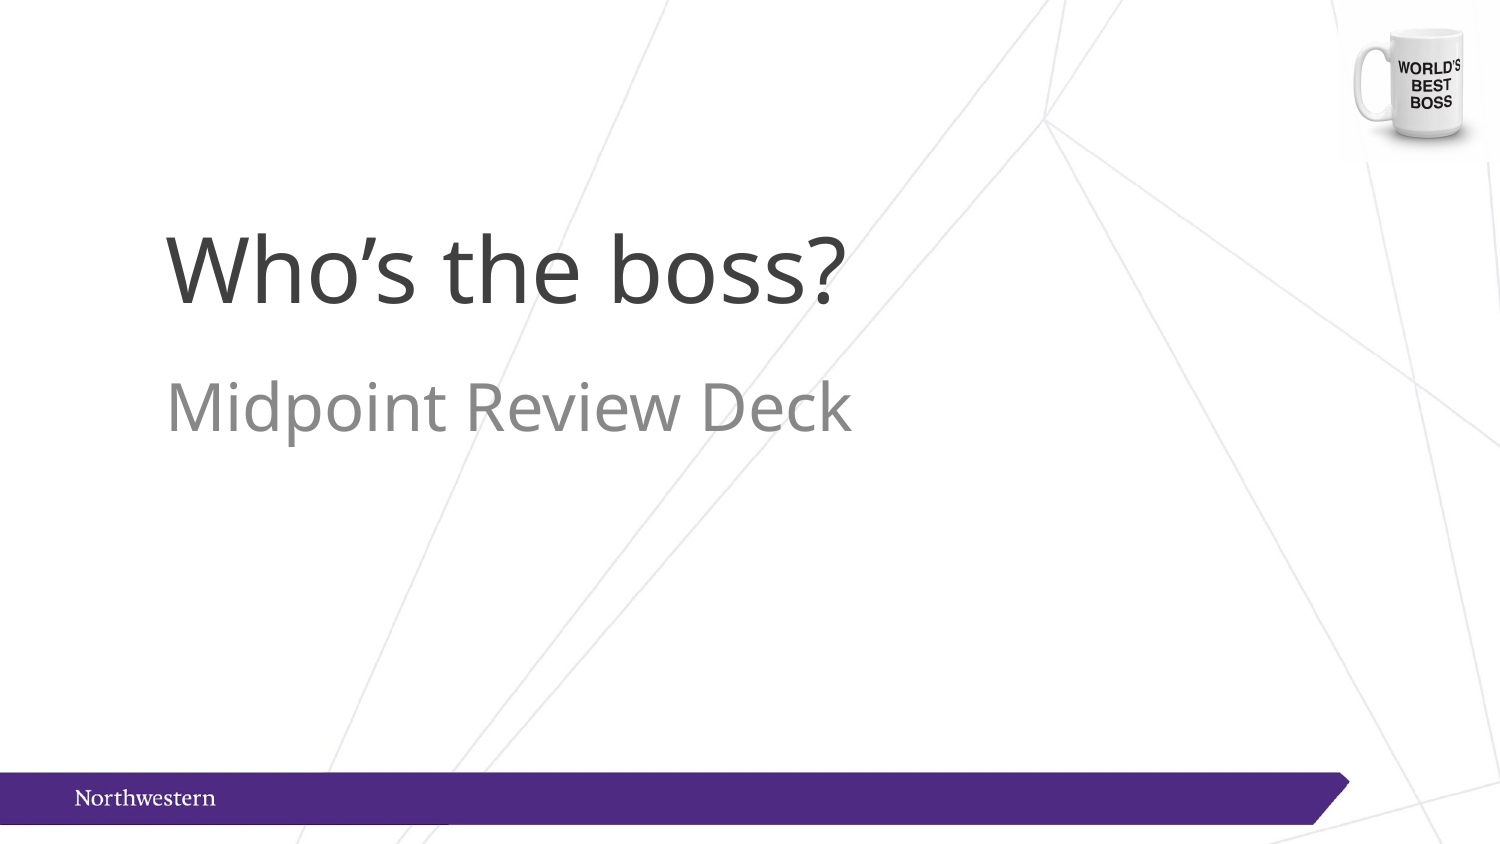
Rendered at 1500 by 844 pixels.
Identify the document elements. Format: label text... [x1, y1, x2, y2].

subtitle Midpoint Review Deck [150, 357, 1500, 573]
picture [0, 0, 1500, 844]
title Who’s the boss? [150, 176, 1500, 357]
